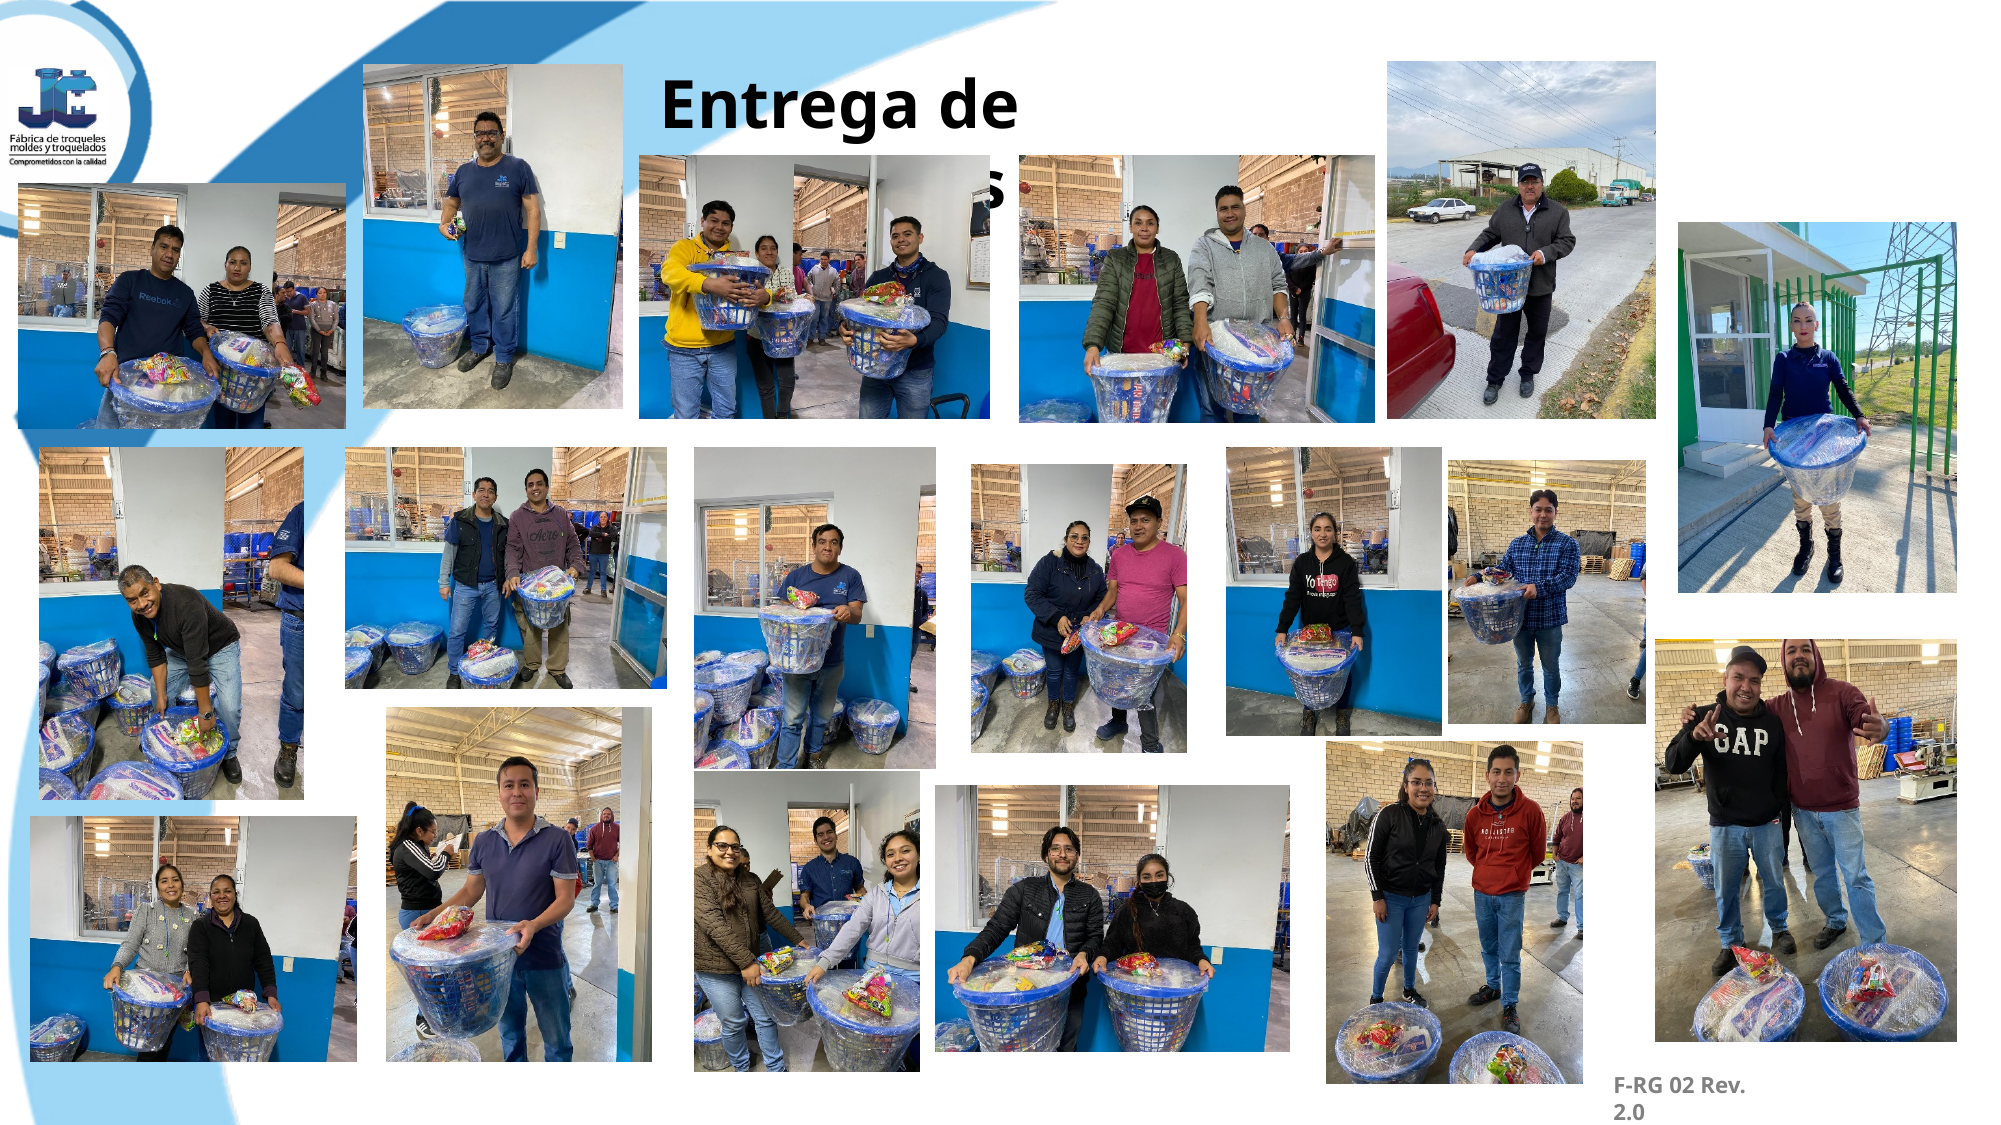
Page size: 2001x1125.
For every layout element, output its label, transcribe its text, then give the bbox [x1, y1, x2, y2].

picture [0, 0, 1957, 1123]
subtitle Entrega de despensas [644, 53, 1397, 151]
